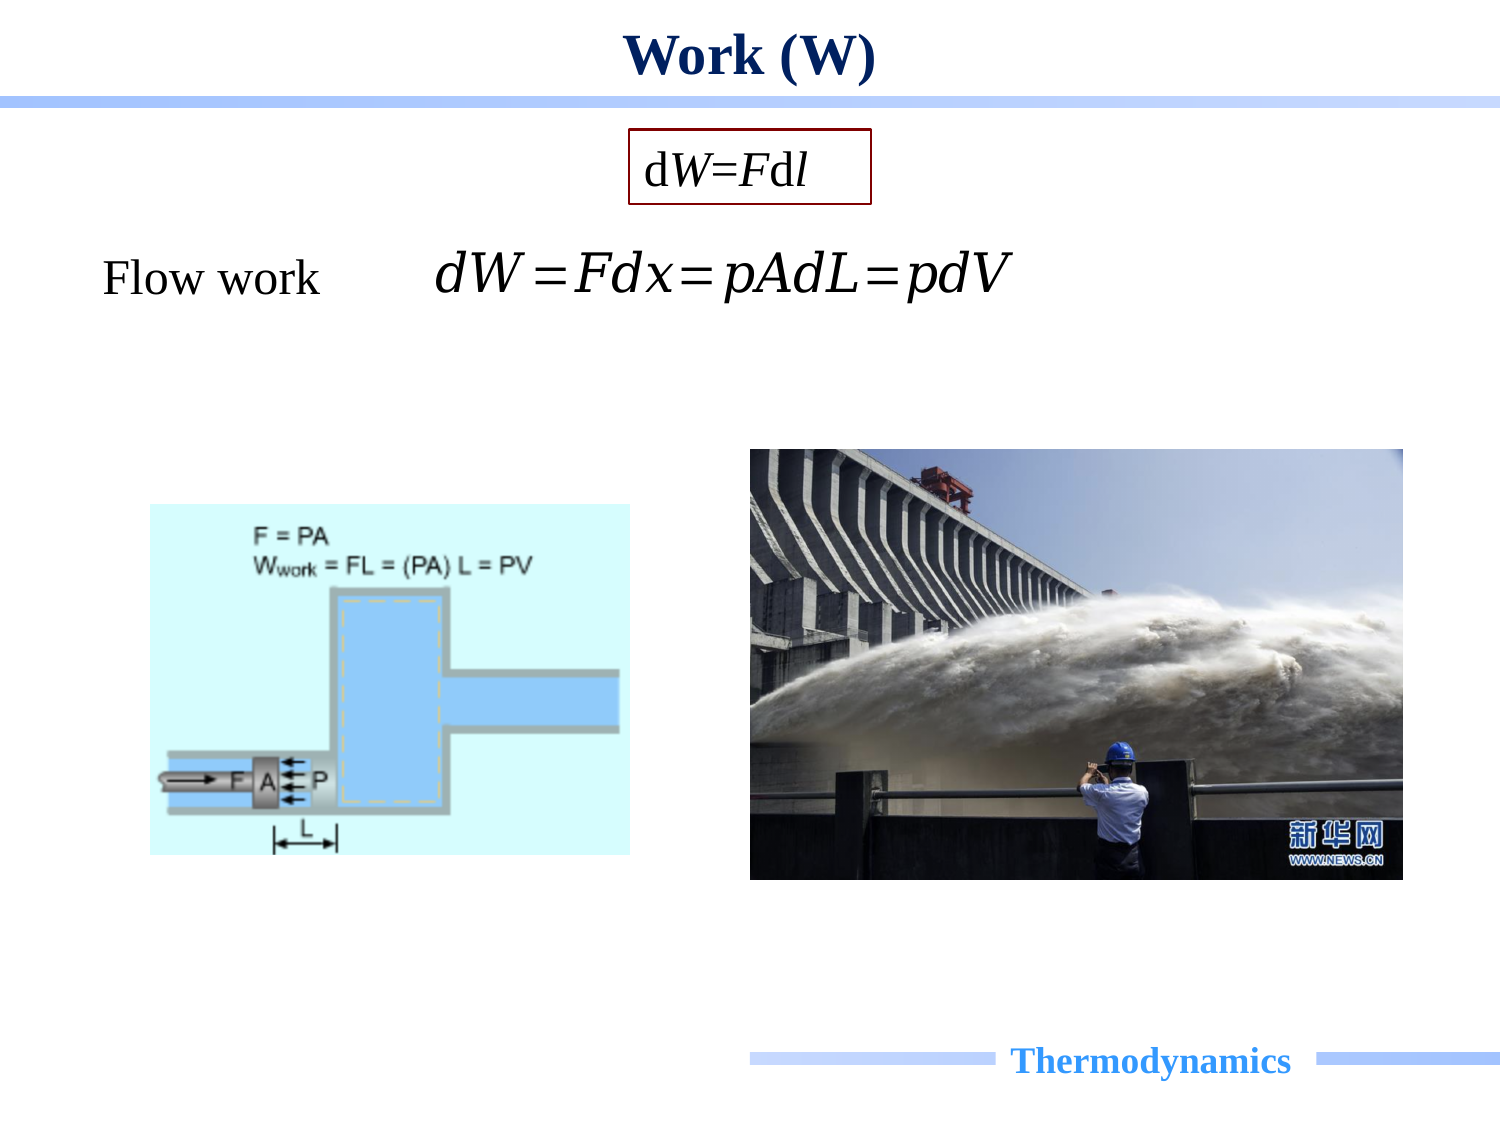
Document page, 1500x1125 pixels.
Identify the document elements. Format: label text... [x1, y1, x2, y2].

picture [149, 504, 630, 856]
text_box dW=Fdl [629, 129, 871, 205]
text_box Flow work [87, 237, 608, 313]
picture [749, 449, 1403, 881]
title Work (W) [228, 25, 1272, 77]
